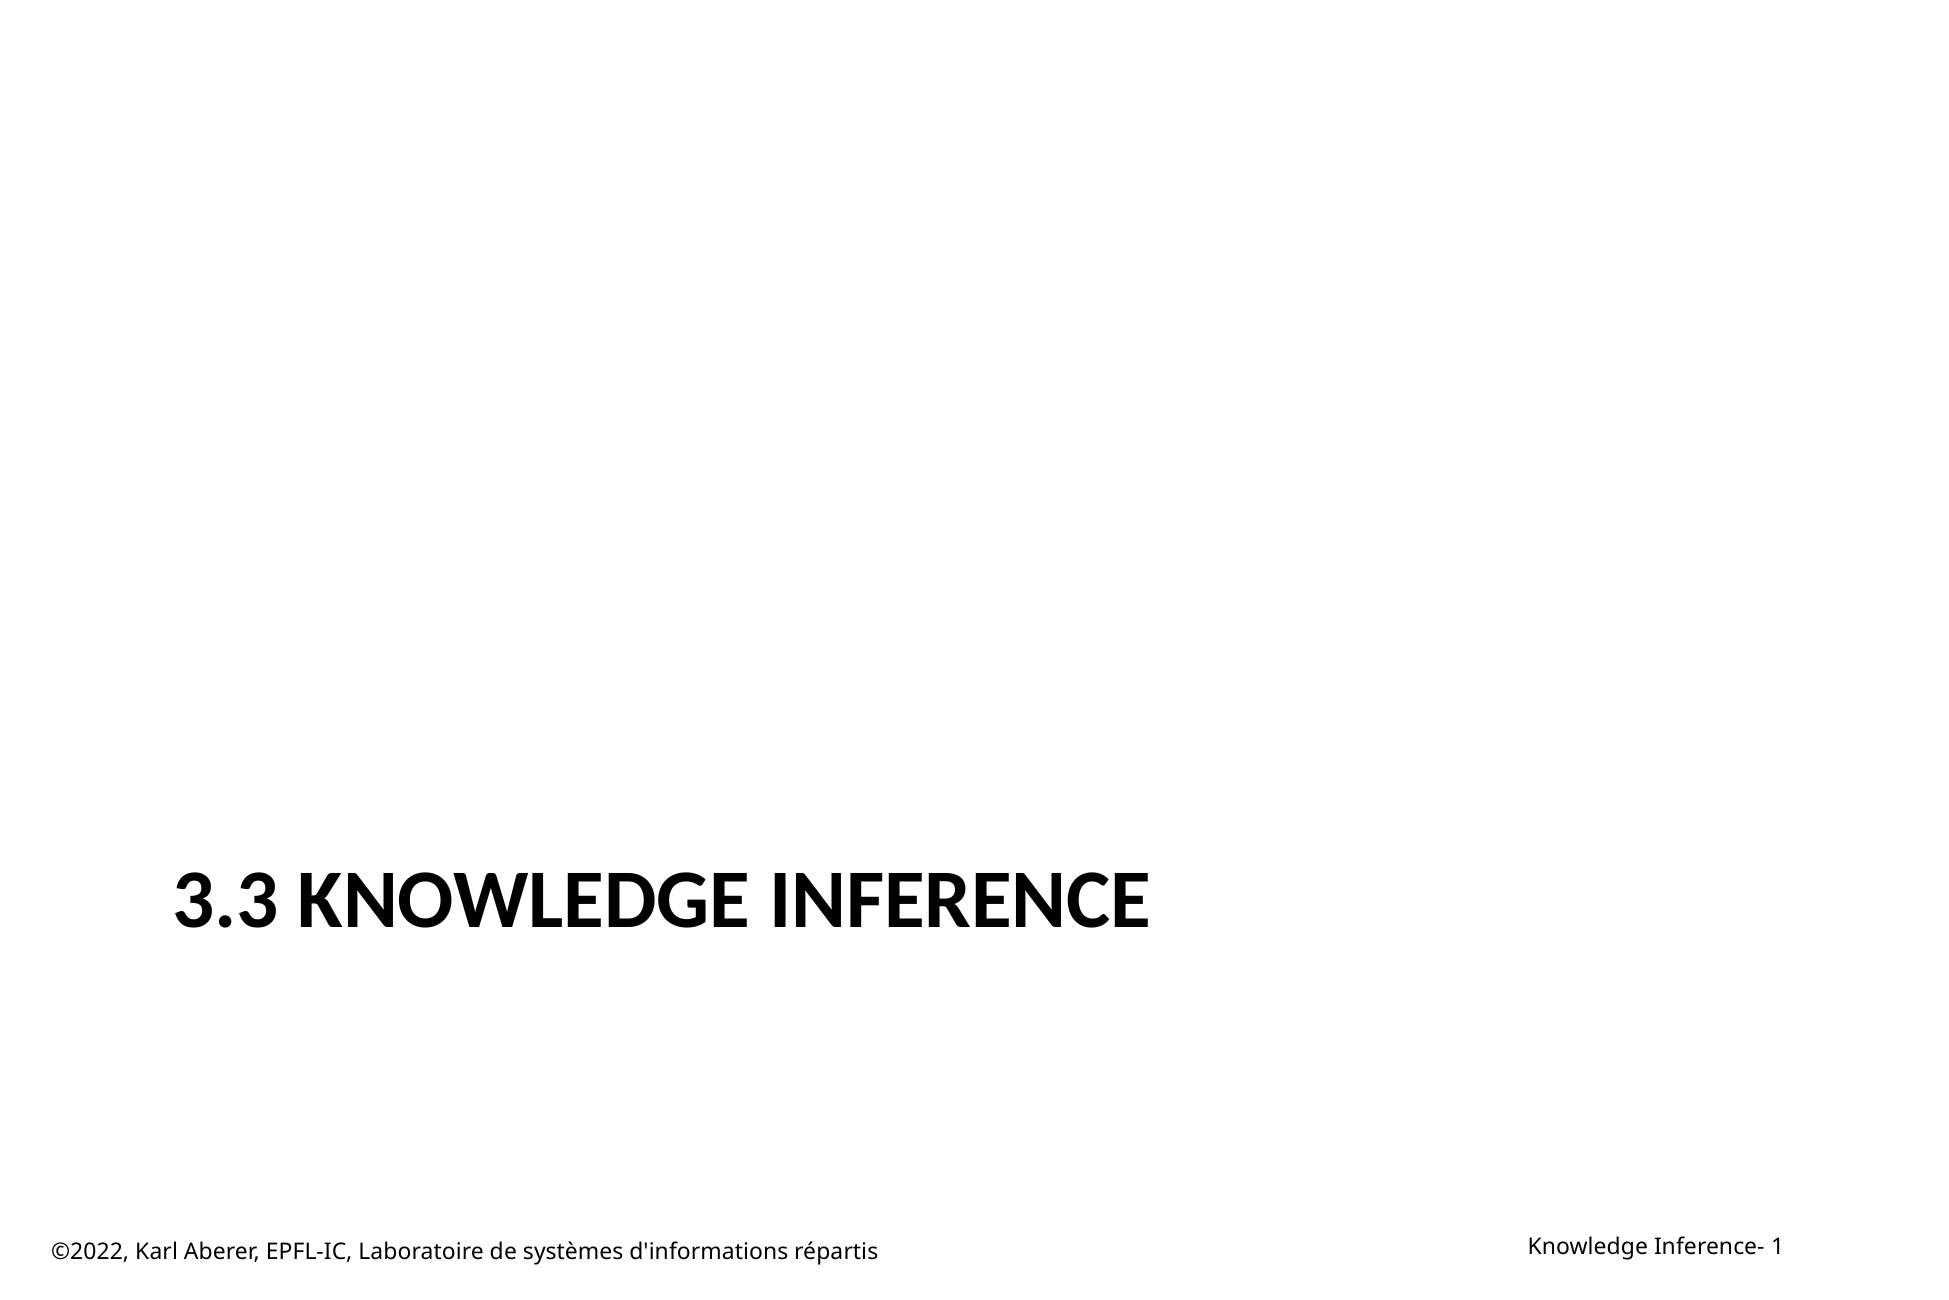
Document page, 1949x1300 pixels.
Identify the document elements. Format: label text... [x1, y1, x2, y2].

title 3.3 Knowledge Inference [153, 834, 1811, 1094]
footer ©2022, Karl Aberer, EPFL-IC, Laboratoire de systèmes d'informations répartis [32, 1227, 1284, 1271]
